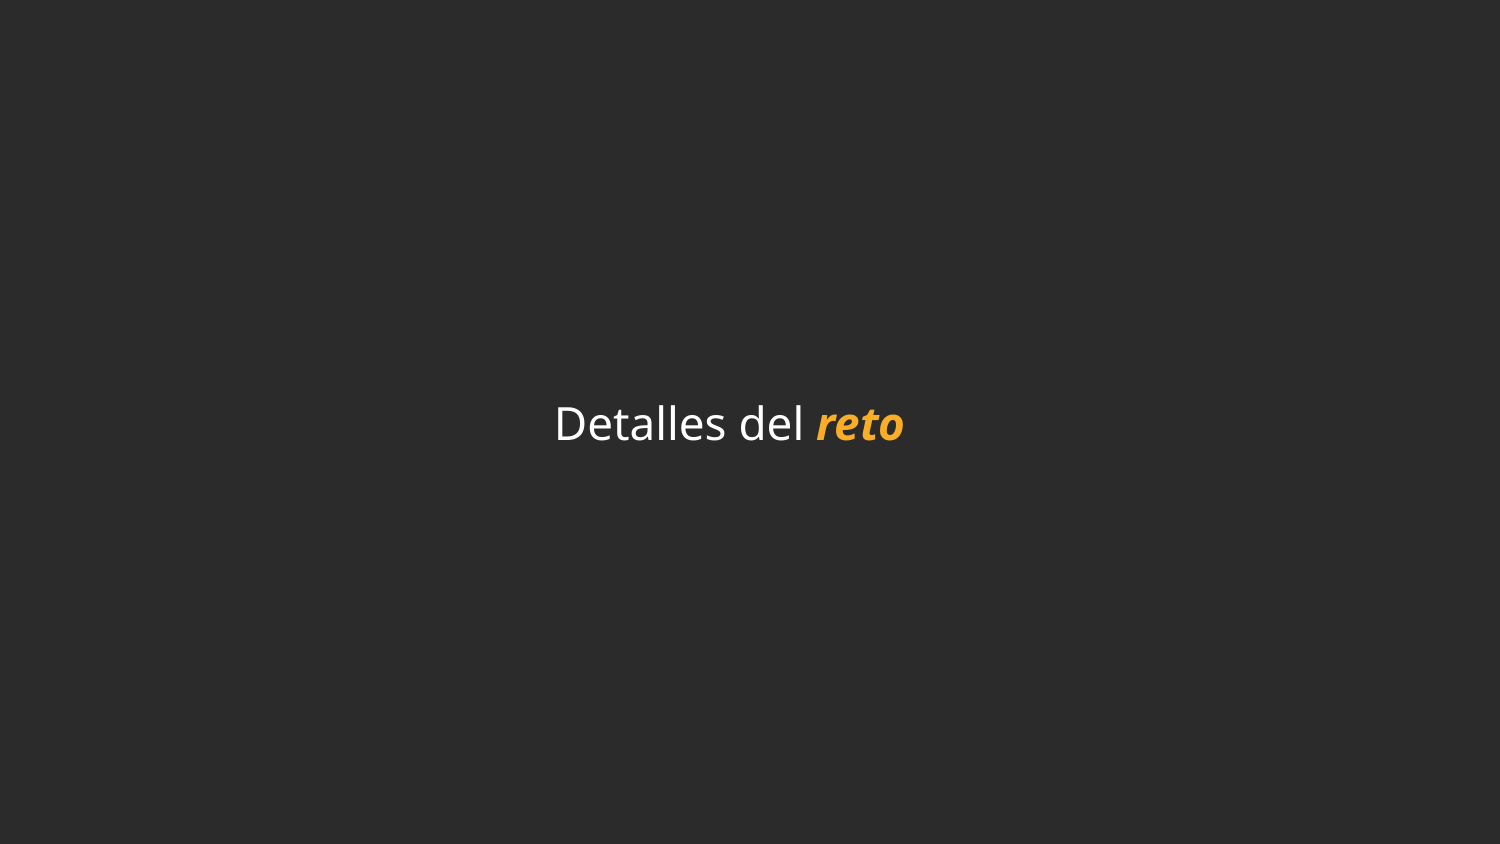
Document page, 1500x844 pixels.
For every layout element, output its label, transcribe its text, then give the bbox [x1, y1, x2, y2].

text_box Detalles del reto [148, 362, 1312, 482]
